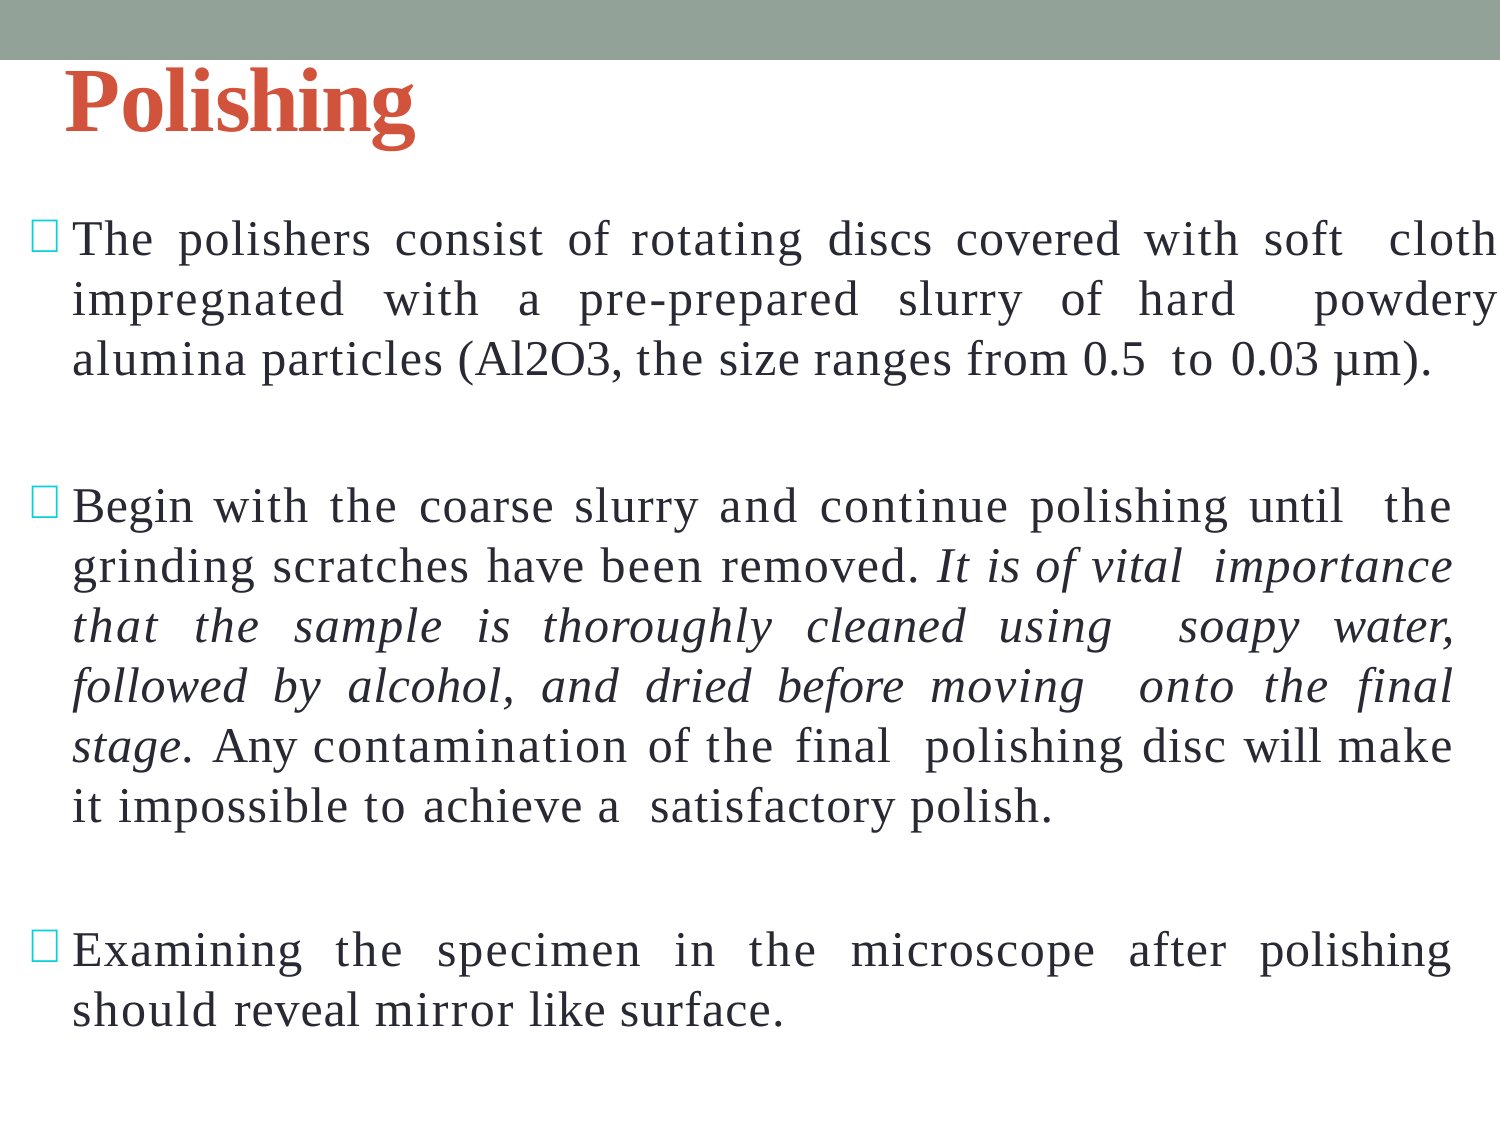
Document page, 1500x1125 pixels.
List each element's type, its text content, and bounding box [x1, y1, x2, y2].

title Polishing [62, 0, 690, 190]
text_box The polishers consist of rotating discs covered with soft cloth impregnated with a pre-prepared slurry of hard powdery alumina particles (Al2O3, the size ranges from 0.5 to 0.03 µm). Begin with the coarse slurry and continue polishing until the grinding scratches have been removed. It is of vital importance that the sample is thoroughly cleaned using soapy water, followed by alcohol, and dried before moving onto the final stage. Any contamination of the final polishing disc will make it impossible to achieve a satisfactory polish. Examining the specimen in the microscope after polishing should reveal mirror like surface. [24, 191, 1500, 1037]
